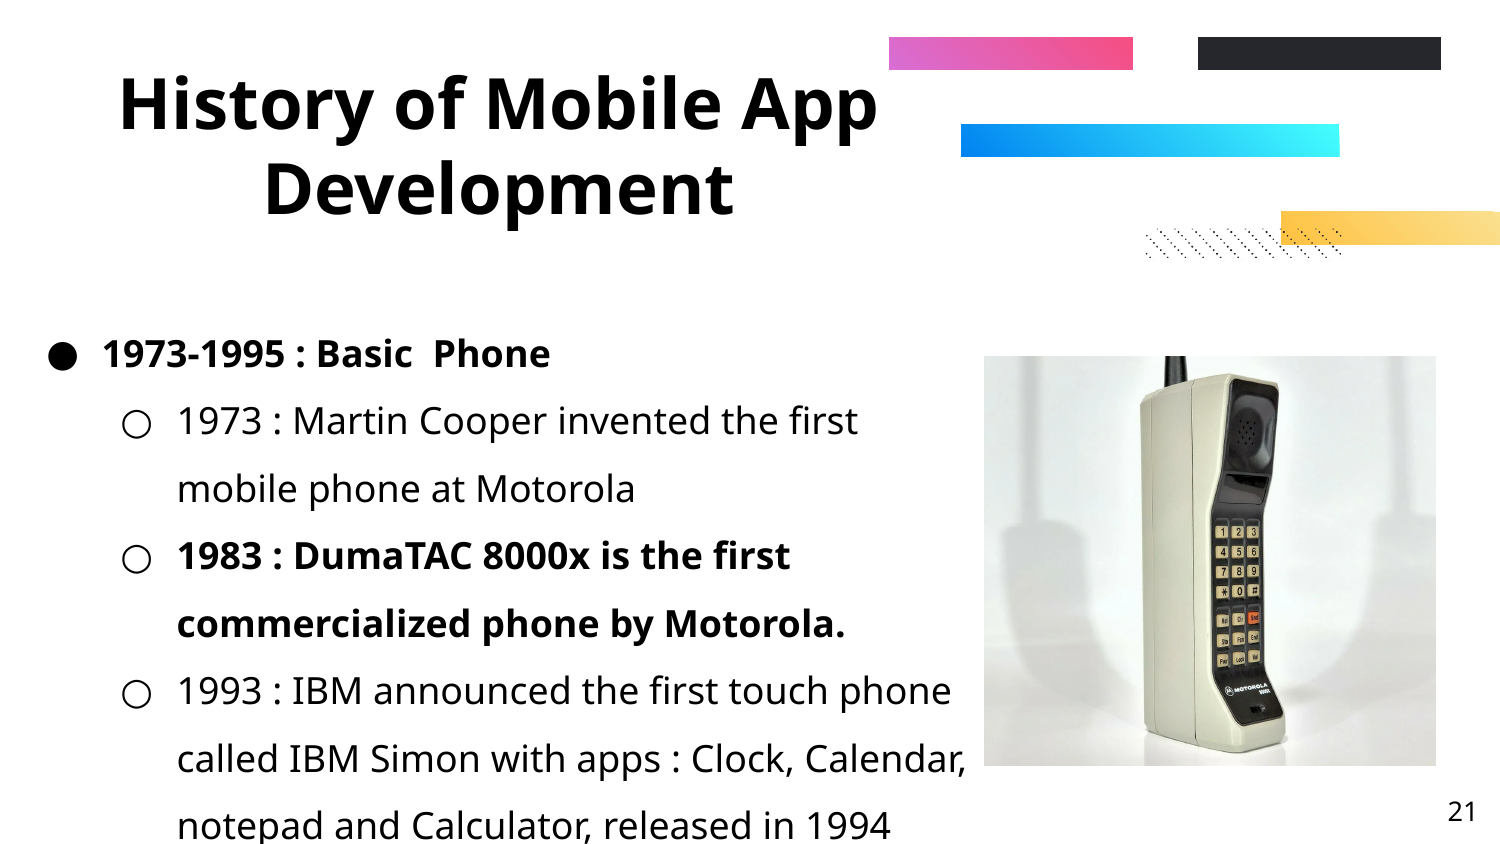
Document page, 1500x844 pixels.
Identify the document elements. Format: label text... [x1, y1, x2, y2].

picture [1144, 228, 1343, 260]
title History of Mobile App Development [39, 37, 959, 251]
picture [984, 355, 1436, 766]
subtitle 1973-1995 : Basic Phone 1973 : Martin Cooper invented the first mobile phone at Motorola 1983 : DumaTAC 8000x is the first commercialized phone by Motorola. 1993 : IBM announced the first touch phone called IBM Simon with apps : Clock, Calendar, notepad and Calculator, released in 1994 [11, 292, 1000, 789]
slide_number ‹#› [1403, 779, 1494, 844]
